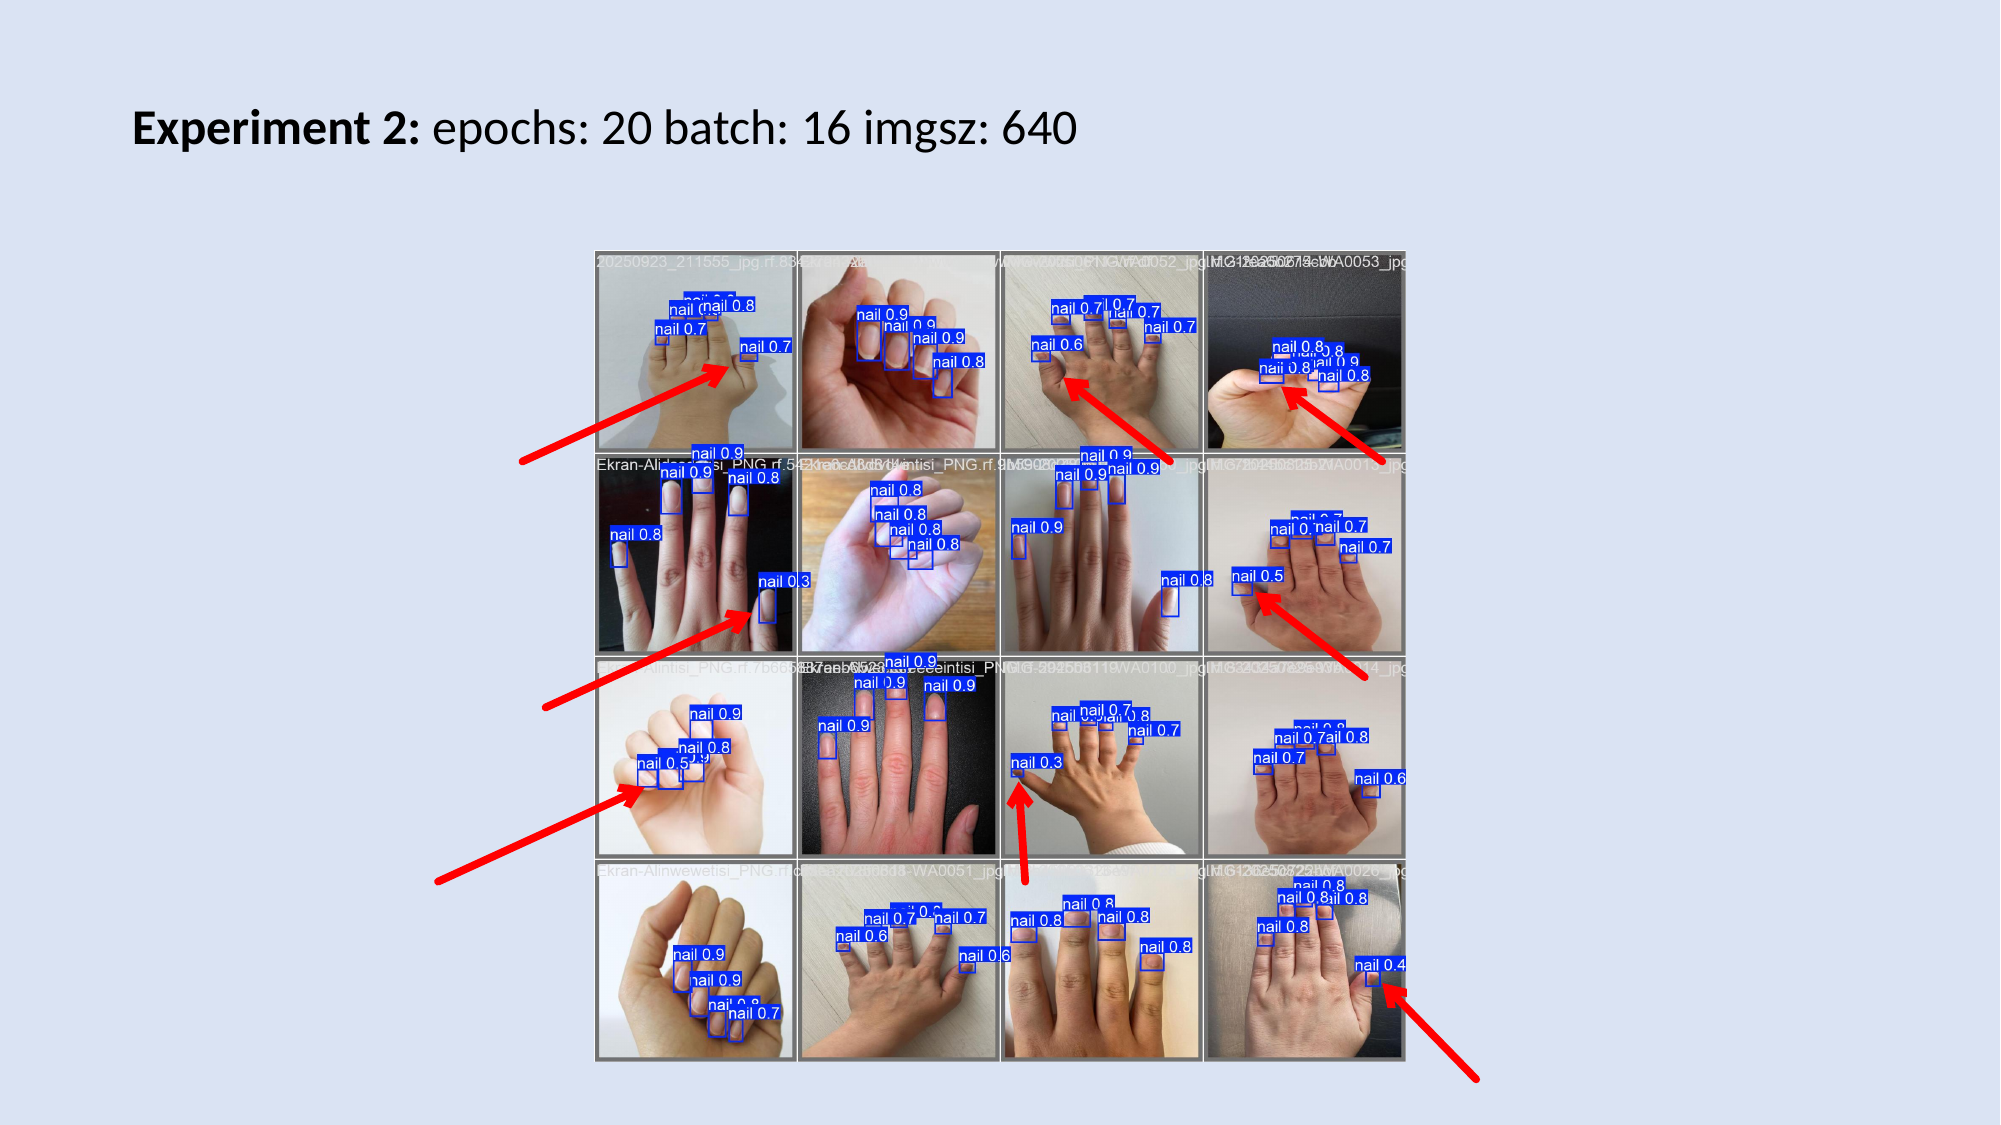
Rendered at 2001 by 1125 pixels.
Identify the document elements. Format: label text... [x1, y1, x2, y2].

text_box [438, 787, 645, 882]
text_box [545, 612, 753, 708]
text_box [1255, 592, 1365, 678]
picture [594, 250, 1406, 1063]
text_box Experiment 2: epochs: 20 batch: 16 imgsz: 640 [117, 19, 1843, 237]
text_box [1063, 377, 1170, 462]
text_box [1382, 982, 1477, 1080]
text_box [1280, 386, 1383, 462]
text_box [1018, 781, 1026, 882]
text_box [522, 366, 730, 462]
